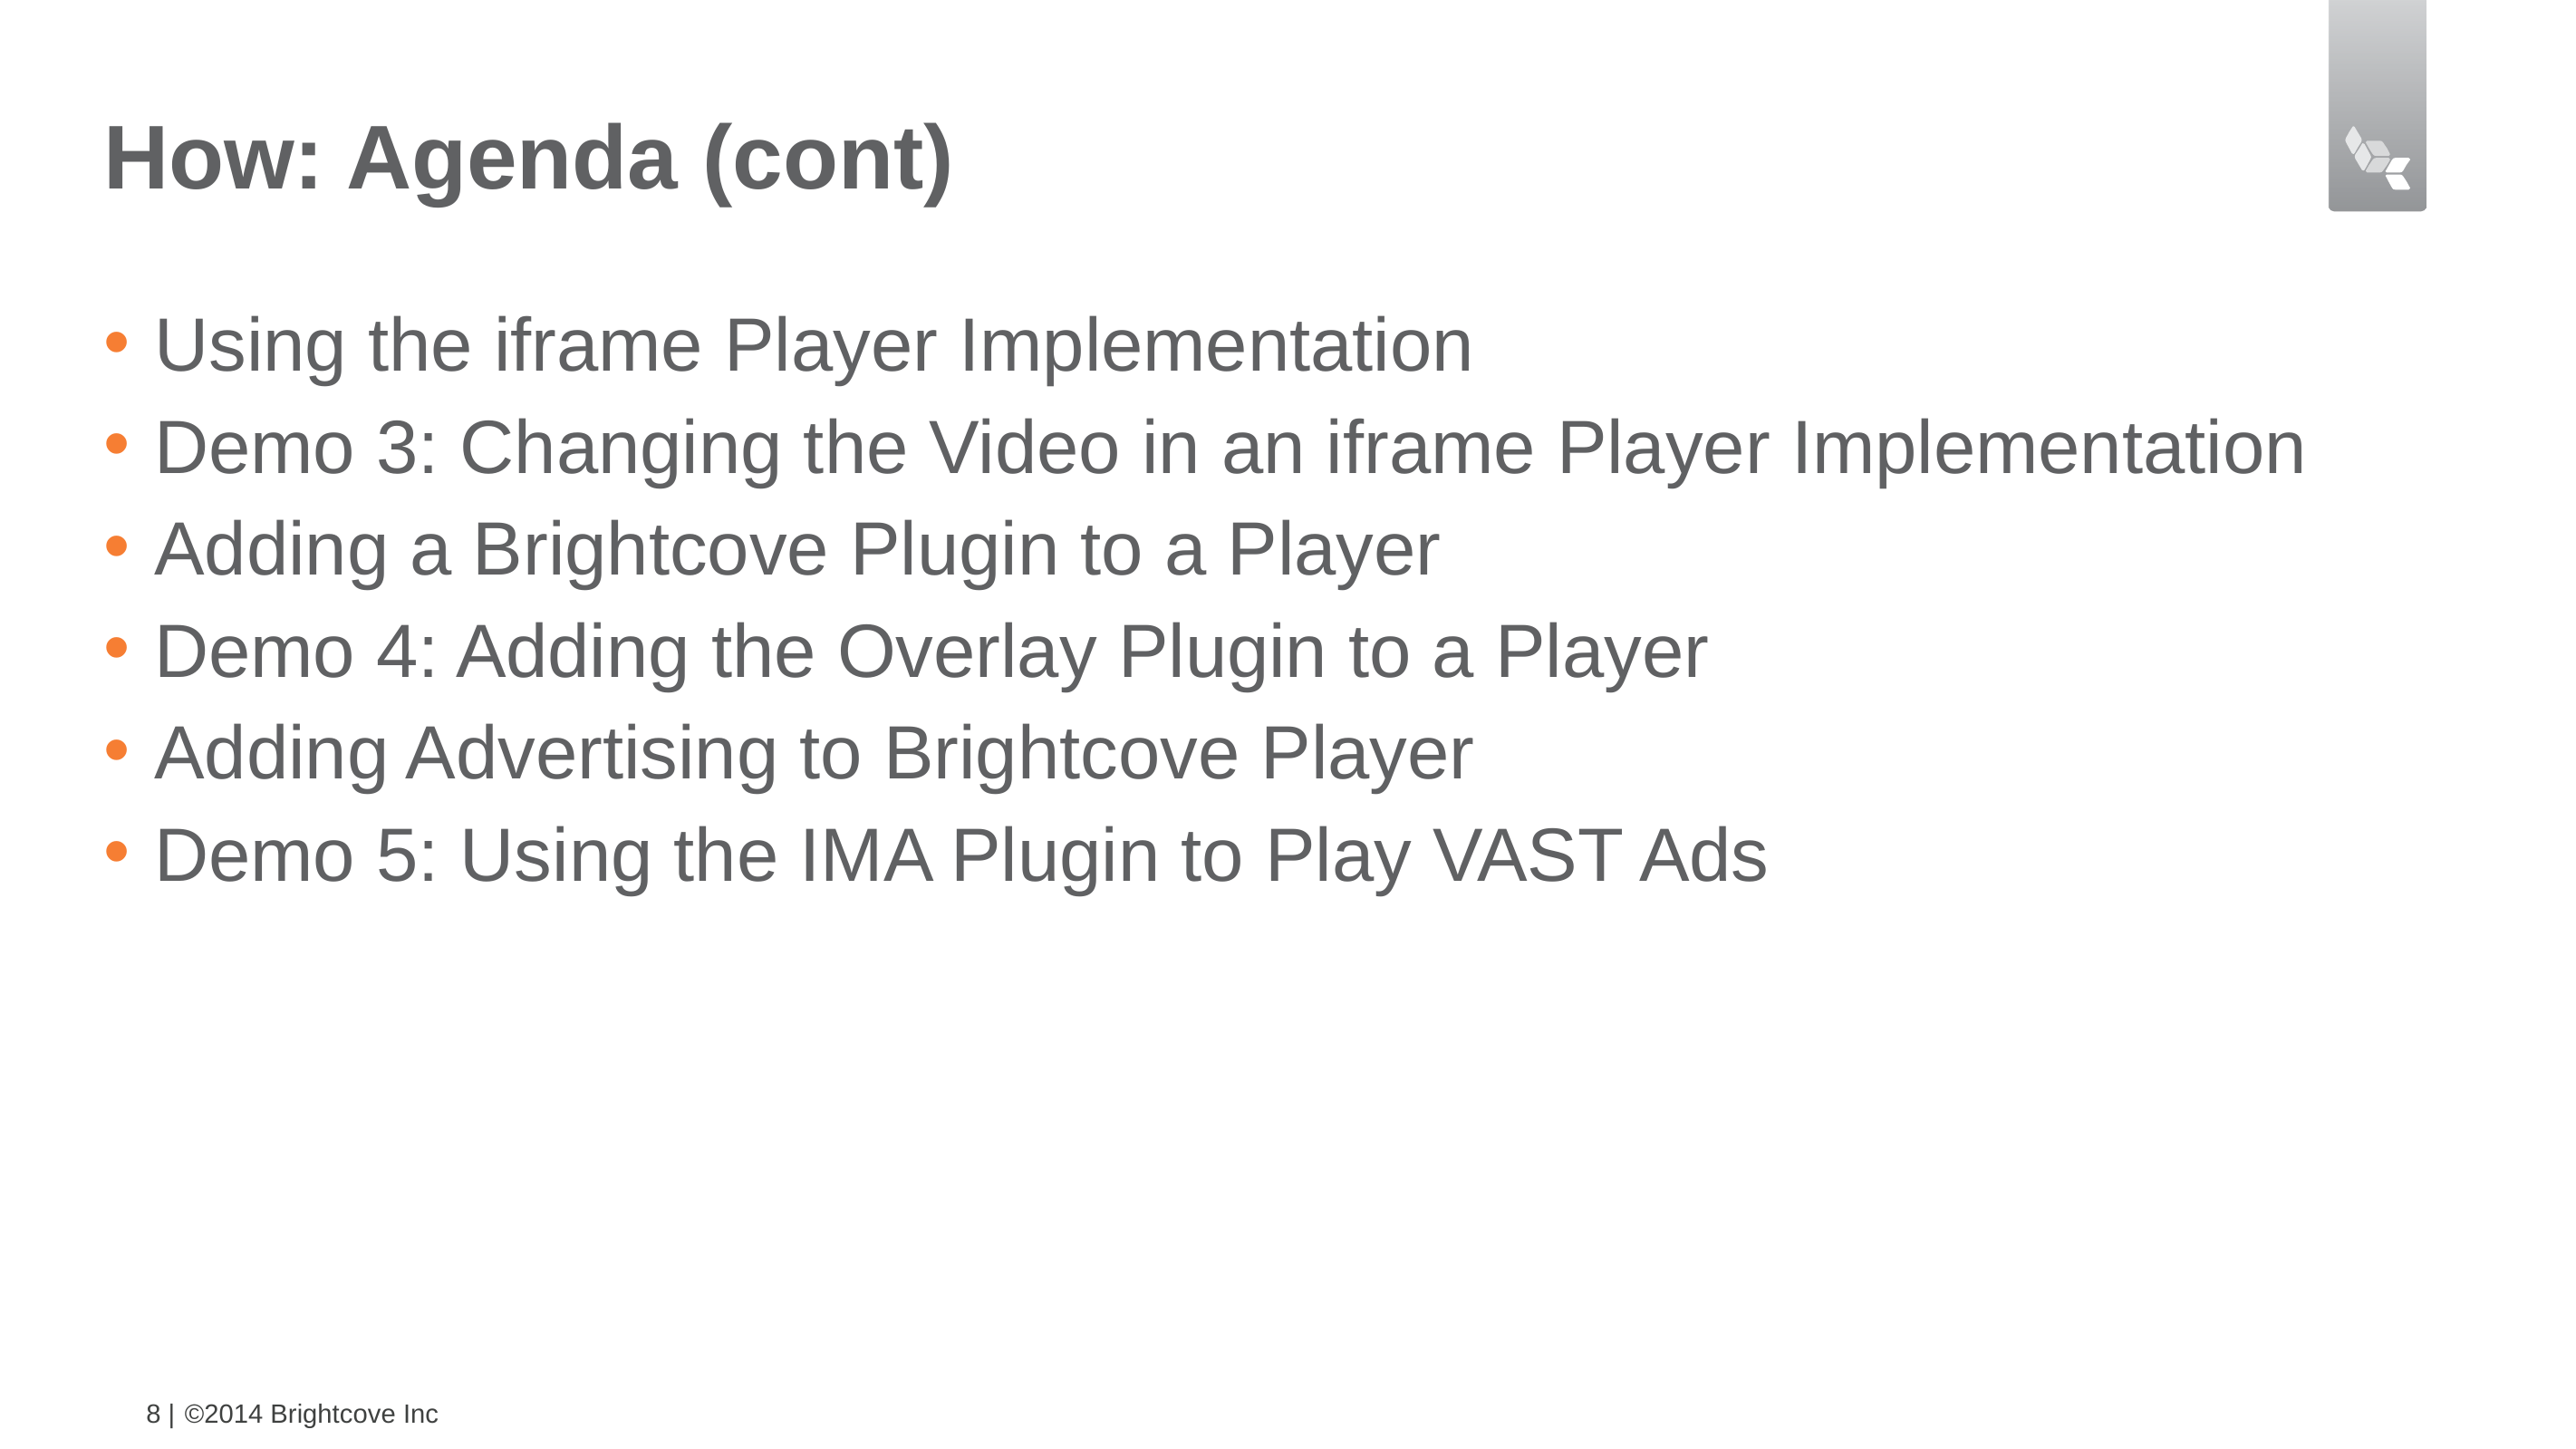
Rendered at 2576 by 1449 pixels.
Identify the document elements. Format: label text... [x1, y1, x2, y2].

title How: Agenda (cont) [80, 44, 2270, 260]
list Using the iframe Player Implementation Demo 3: Changing the Video in an iframe Player Implementation Adding a Brightcove Plugin to a Player Demo 4: Adding the Overlay Plugin to a Player Adding Advertising to Brightcove Player Demo 5: Using the IMA Plugin to Play VAST Ads [80, 284, 2441, 1302]
footer ©2014 Brightcove Inc [189, 1374, 988, 1449]
slide_number 8 | [88, 1374, 189, 1449]
